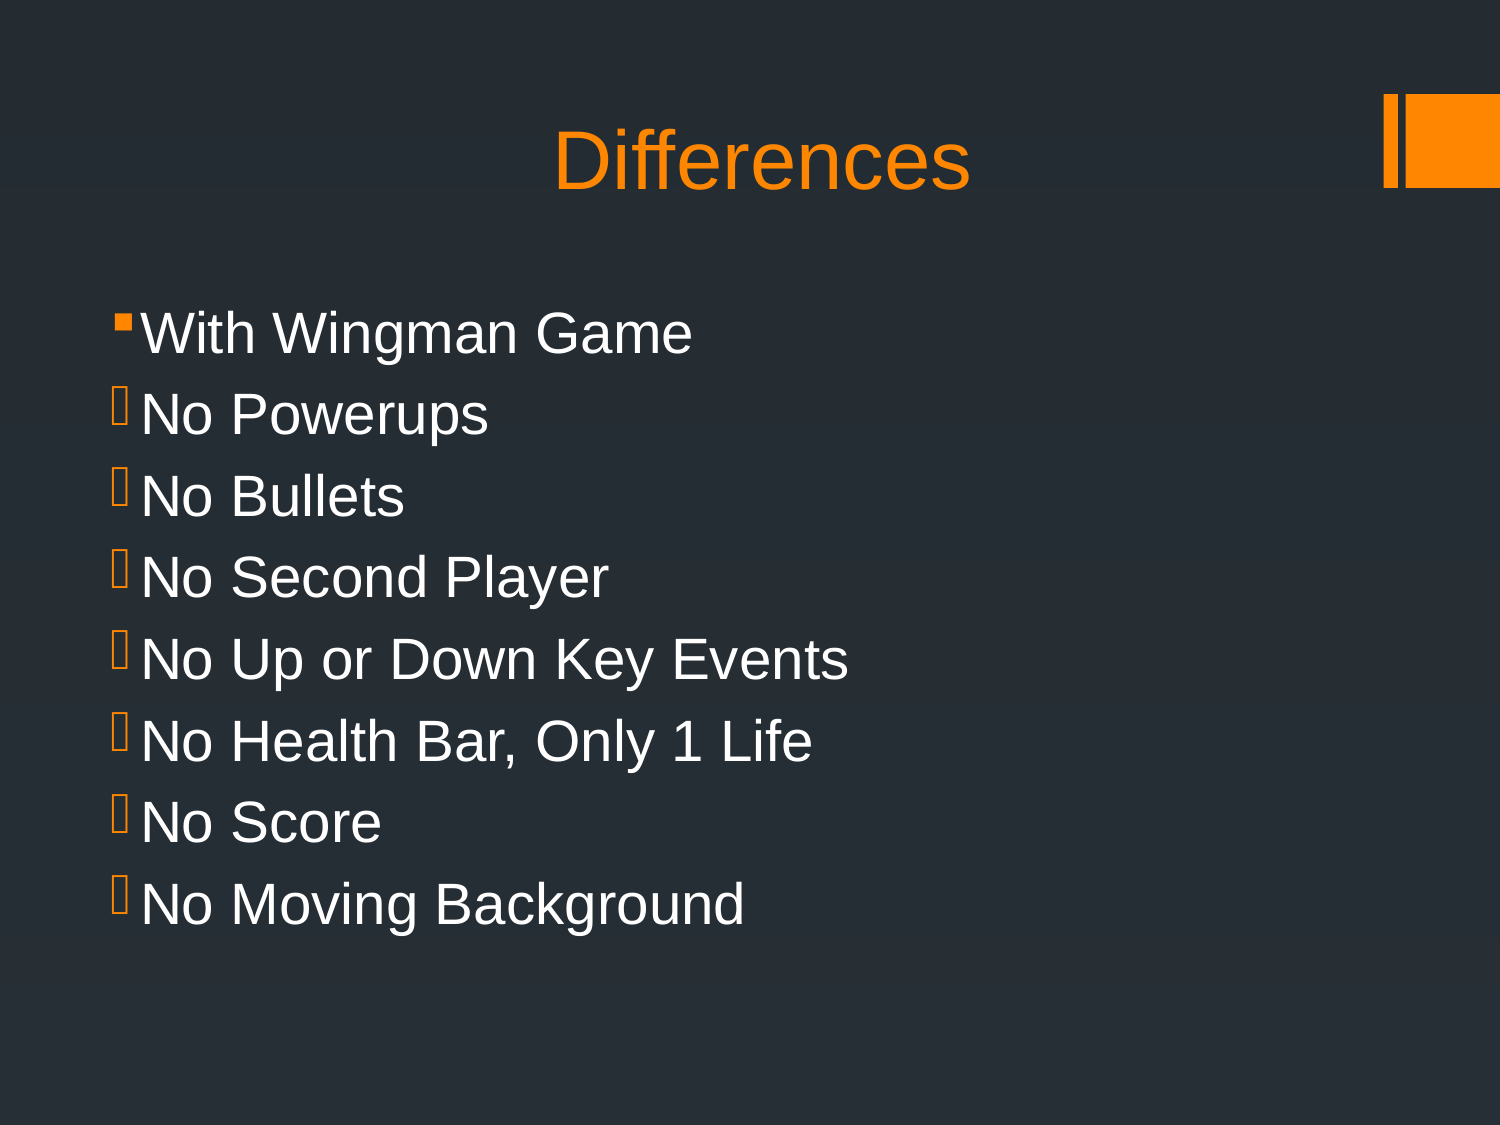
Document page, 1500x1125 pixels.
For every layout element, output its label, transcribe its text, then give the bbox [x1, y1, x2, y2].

list With Wingman Game No Powerups No Bullets No Second Player No Up or Down Key Events No Health Bar, Only 1 Life No Score No Moving Background [87, 287, 1463, 1085]
title Differences [162, 24, 1363, 215]
